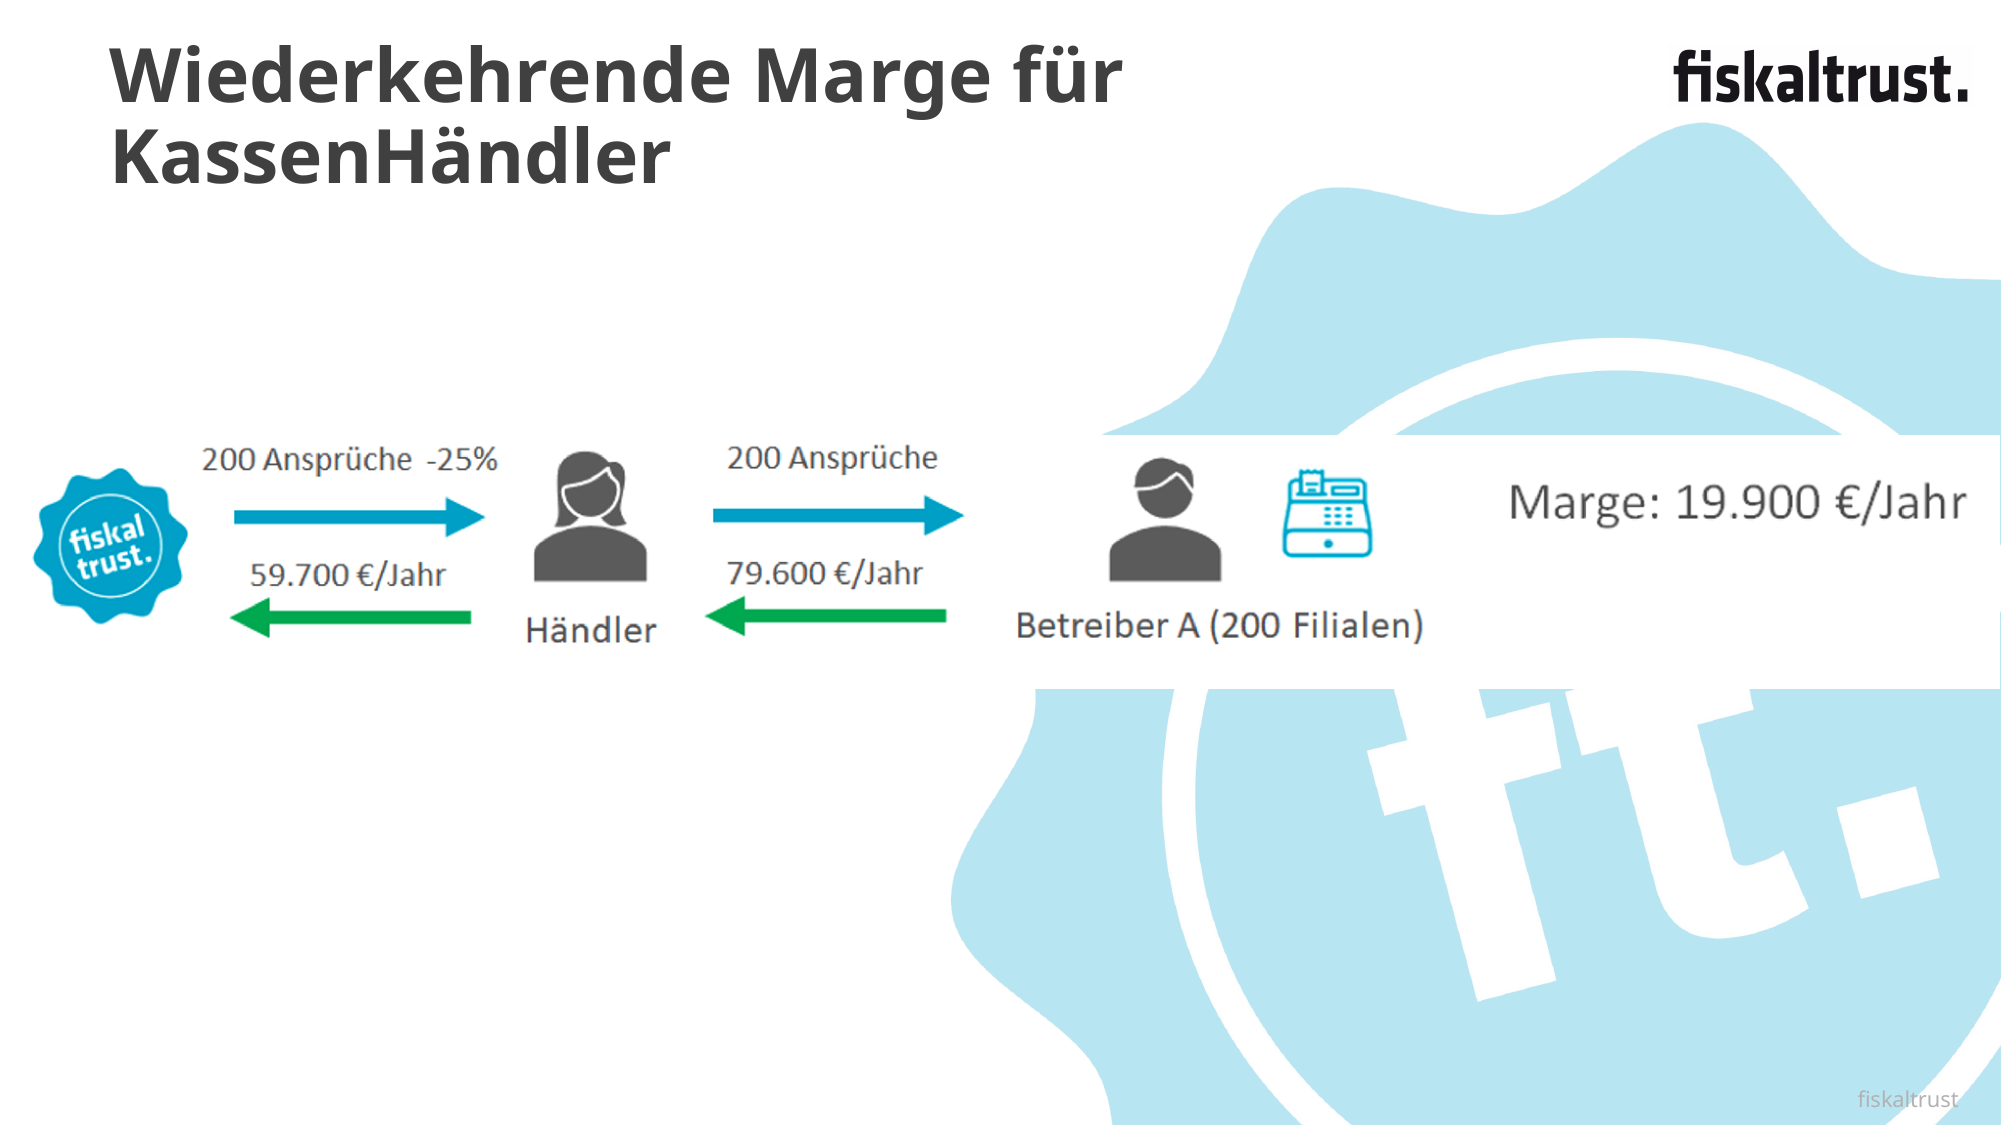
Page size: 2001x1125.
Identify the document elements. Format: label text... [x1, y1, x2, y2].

picture [1667, 43, 1974, 109]
picture [0, 435, 2000, 690]
title Wiederkehrende Marge für KassenHändler [94, 30, 1646, 118]
footer fiskaltrust [94, 1081, 1974, 1120]
